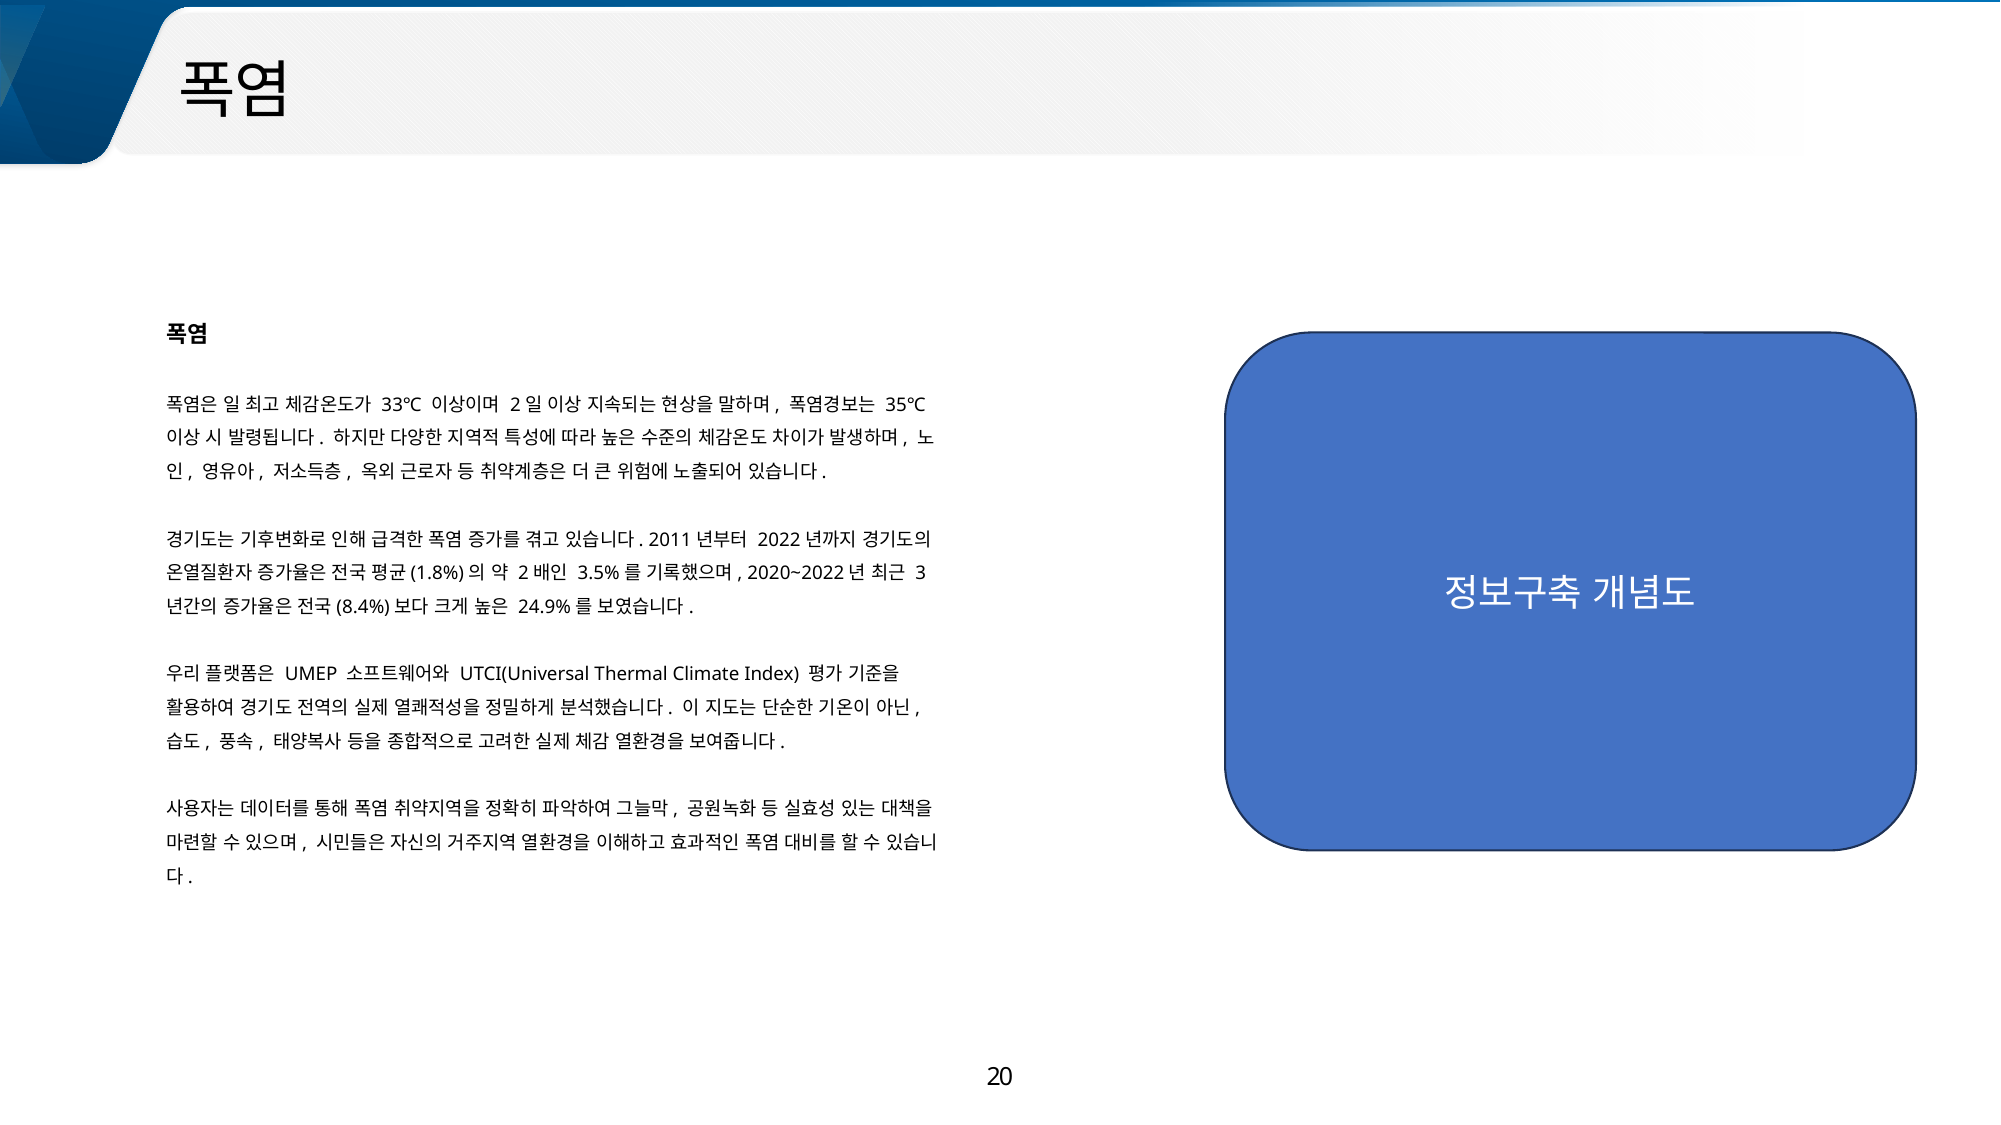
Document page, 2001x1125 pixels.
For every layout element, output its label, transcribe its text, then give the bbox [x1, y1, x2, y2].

text_box 폭염 폭염은 일 최고 체감온도가 33℃ 이상이며 2일 이상 지속되는 현상을 말하며, 폭염경보는 35℃ 이상 시 발령됩니다. 하지만 다양한 지역적 특성에 따라 높은 수준의 체감온도 차이가 발생하며, 노인, 영유아, 저소득층, 옥외 근로자 등 취약계층은 더 큰 위험에 노출되어 있습니다. 경기도는 기후변화로 인해 급격한 폭염 증가를 겪고 있습니다. 2011년부터 2022년까지 경기도의 온열질환자 증가율은 전국 평균(1.8%)의 약 2배인 3.5%를 기록했으며, 2020~2022년 최근 3년간의 증가율은 전국(8.4%)보다 크게 높은 24.9%를 보였습니다. 우리 플랫폼은 UMEP 소프트웨어와 UTCI(Universal Thermal Climate Index) 평가 기준을 활용하여 경기도 전역의 실제 열쾌적성을 정밀하게 분석했습니다. 이 지도는 단순한 기온이 아닌, 습도, 풍속, 태양복사 등을 종합적으로 고려한 실제 체감 열환경을 보여줍니다. 사용자는 데이터를 통해 폭염 취약지역을 정확히 파악하여 그늘막, 공원녹화 등 실효성 있는 대책을 마련할 수 있으며, 시민들은 자신의 거주지역 열환경을 이해하고 효과적인 폭염 대비를 할 수 있습니다. [151, 298, 972, 895]
text_box 정보구축 개념도 [1224, 331, 1918, 852]
text_box 폭염 [178, 49, 1551, 125]
